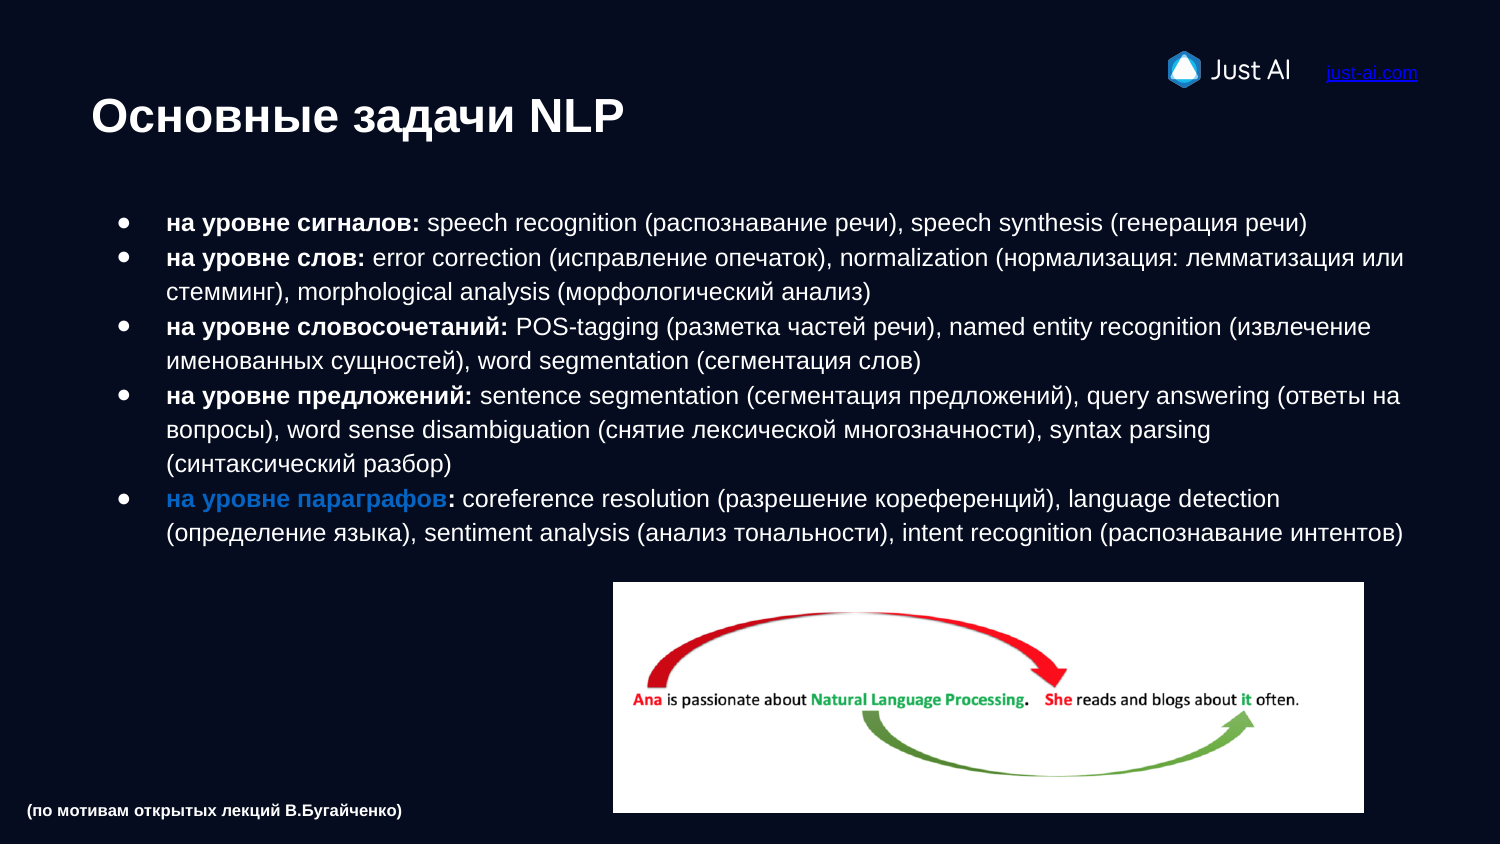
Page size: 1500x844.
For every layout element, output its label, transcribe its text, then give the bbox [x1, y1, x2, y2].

title Основные задачи NLP [85, 58, 1415, 160]
picture [1168, 51, 1289, 58]
text_box (по мотивам открытых лекций В.Бугайченко) [11, 785, 700, 832]
picture [613, 582, 1365, 814]
list на уровне сигналов: speech recognition (распознавание речи), speech synthesis (генерация речи) на уровне слов: error correction (исправление опечаток), normalization (нормализация: лемматизация или стемминг), morphological analysis (морфологический анализ) на уровне словосочетаний: POS-tagging (разметка частей речи), named entity recognition (извлечение именованных сущностей), word segmentation (сегментация слов) на уровне предложений: sentence segmentation (сегментация предложений), query answering (ответы на вопросы), word sense disambiguation (снятие лексической многозначности), syntax parsing (синтаксический разбор) на уровне параграфов: coreference resolution (разрешение кореференций), language detection (определение языка), sentiment analysis (анализ тональности), intent recognition (распознавание интентов) [85, 196, 1415, 769]
